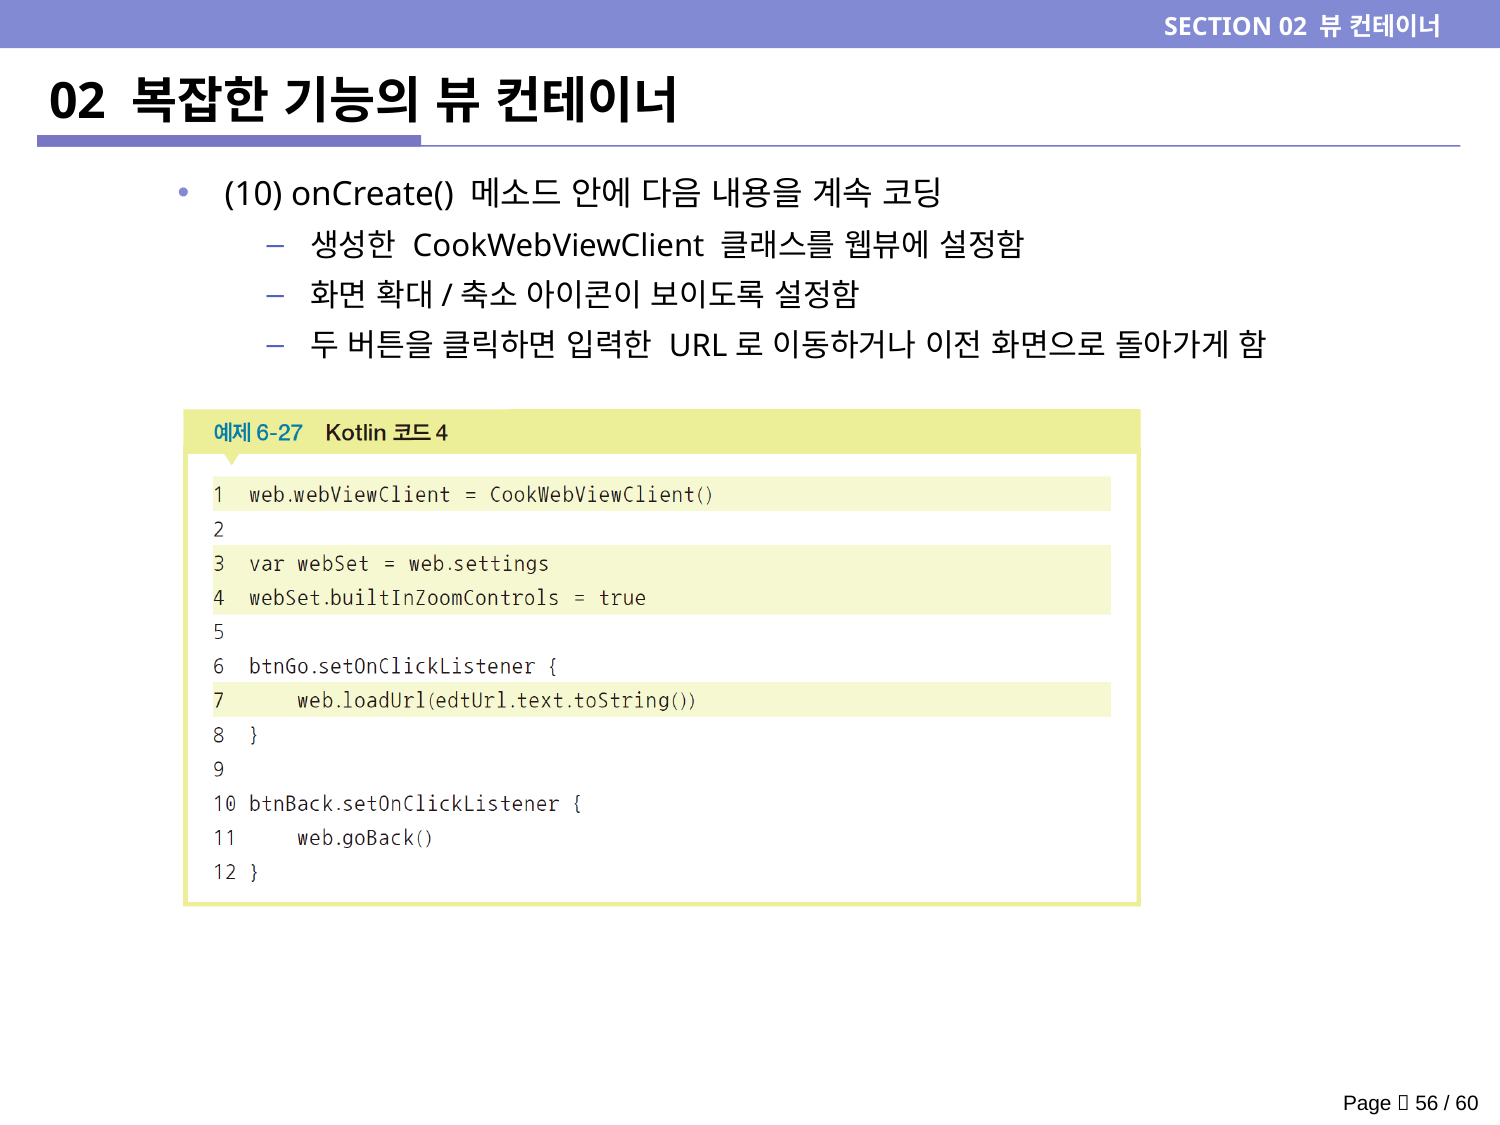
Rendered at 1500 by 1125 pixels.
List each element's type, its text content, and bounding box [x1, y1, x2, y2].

text_box SECTION 02 뷰 컨테이너 [1149, 3, 1473, 49]
title 02 복잡한 기능의 뷰 컨테이너 [48, 67, 1448, 132]
list (10) onCreate() 메소드 안에 다음 내용을 계속 코딩 생성한 CookWebViewClient 클래스를 웹뷰에 설정함 화면 확대/축소 아이콘이 보이도록 설정함 두 버튼을 클릭하면 입력한 URL로 이동하거나 이전 화면으로 돌아가게 함 [104, 171, 1382, 880]
picture [178, 408, 1145, 910]
